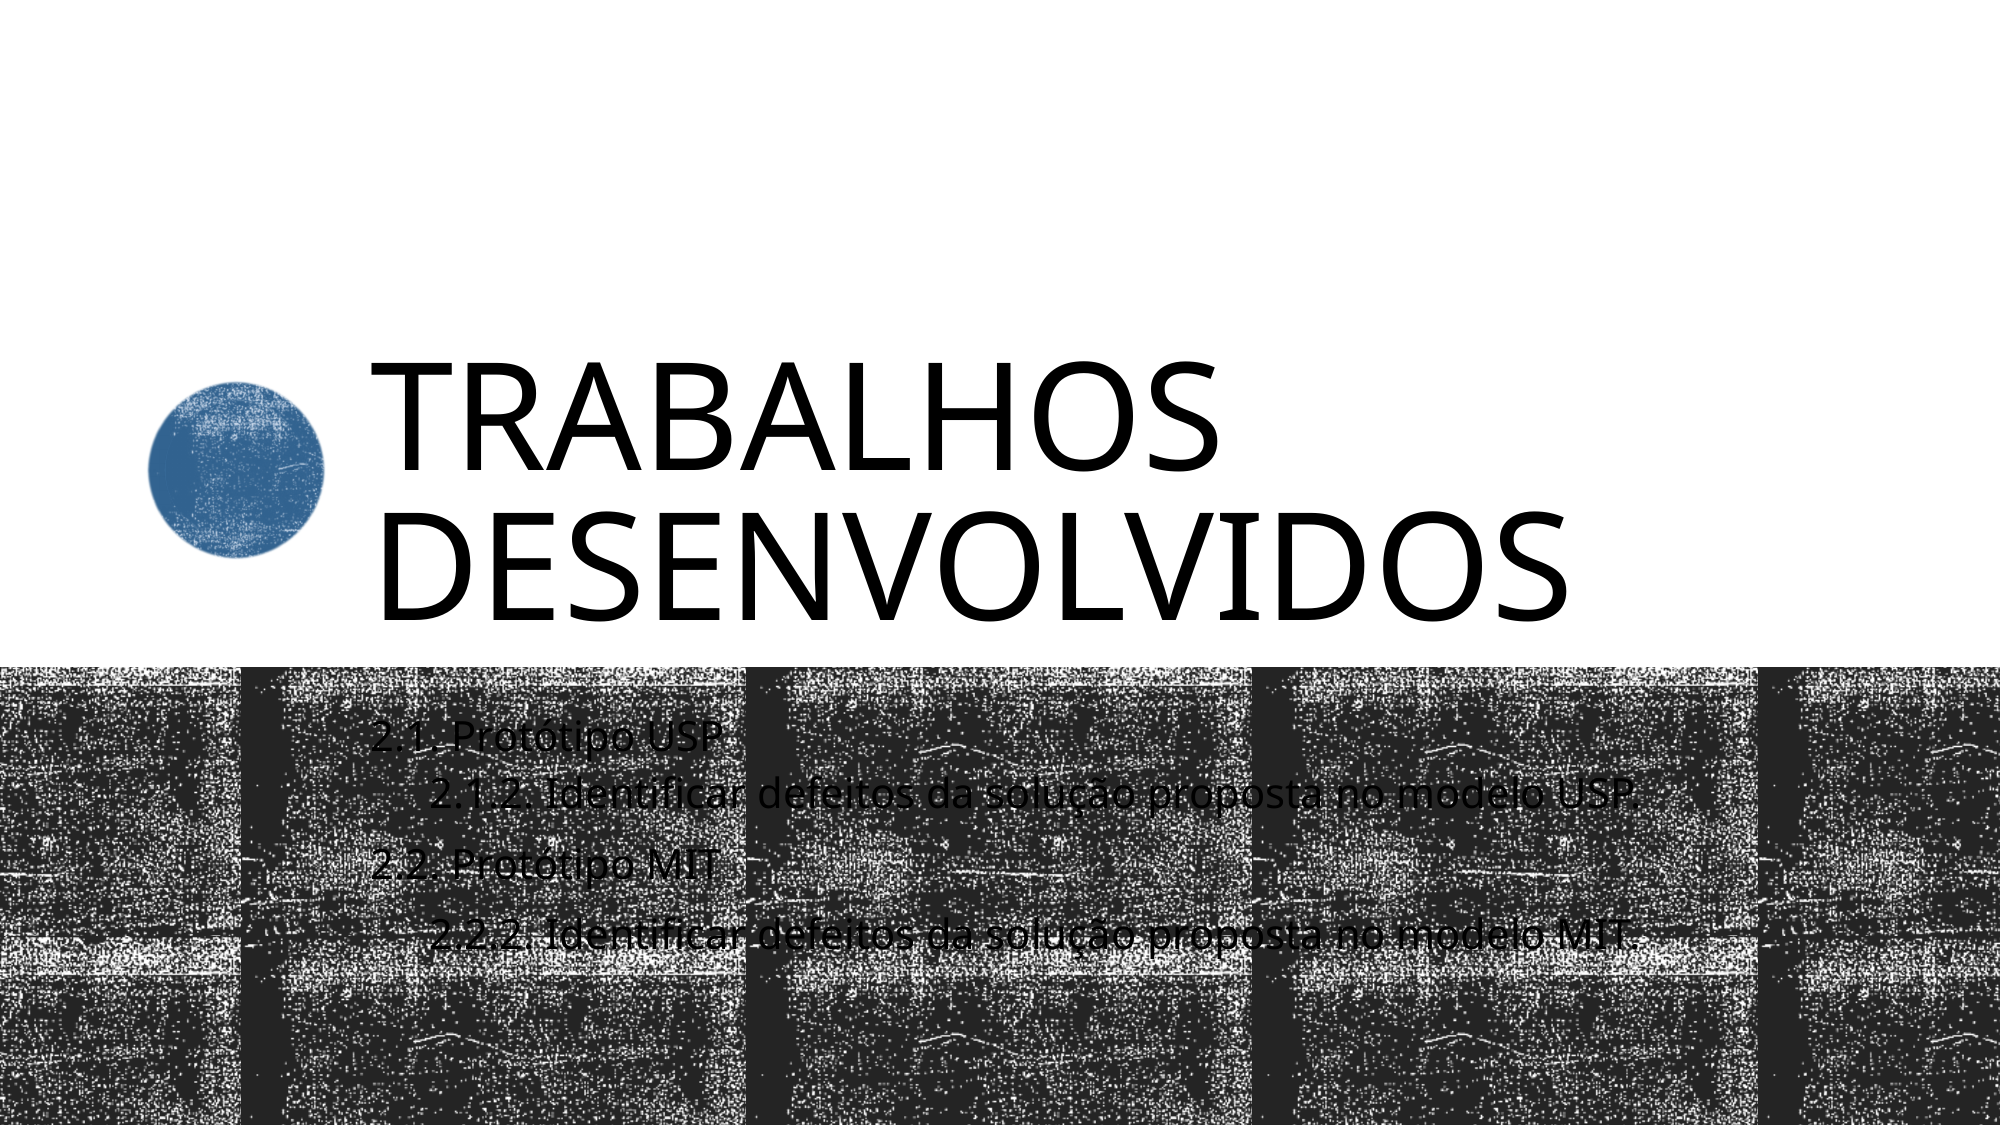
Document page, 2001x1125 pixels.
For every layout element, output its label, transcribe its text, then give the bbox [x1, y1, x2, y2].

title Trabalhos desenvolvidos [355, 201, 1878, 707]
list 2.1. Protótipo USP 2.1.2. Identificar defeitos da solução proposta no modelo USP. 2.2. Protótipo MIT 2.2.2. Identificar defeitos da solução proposta no modelo MIT. [355, 707, 2000, 1010]
